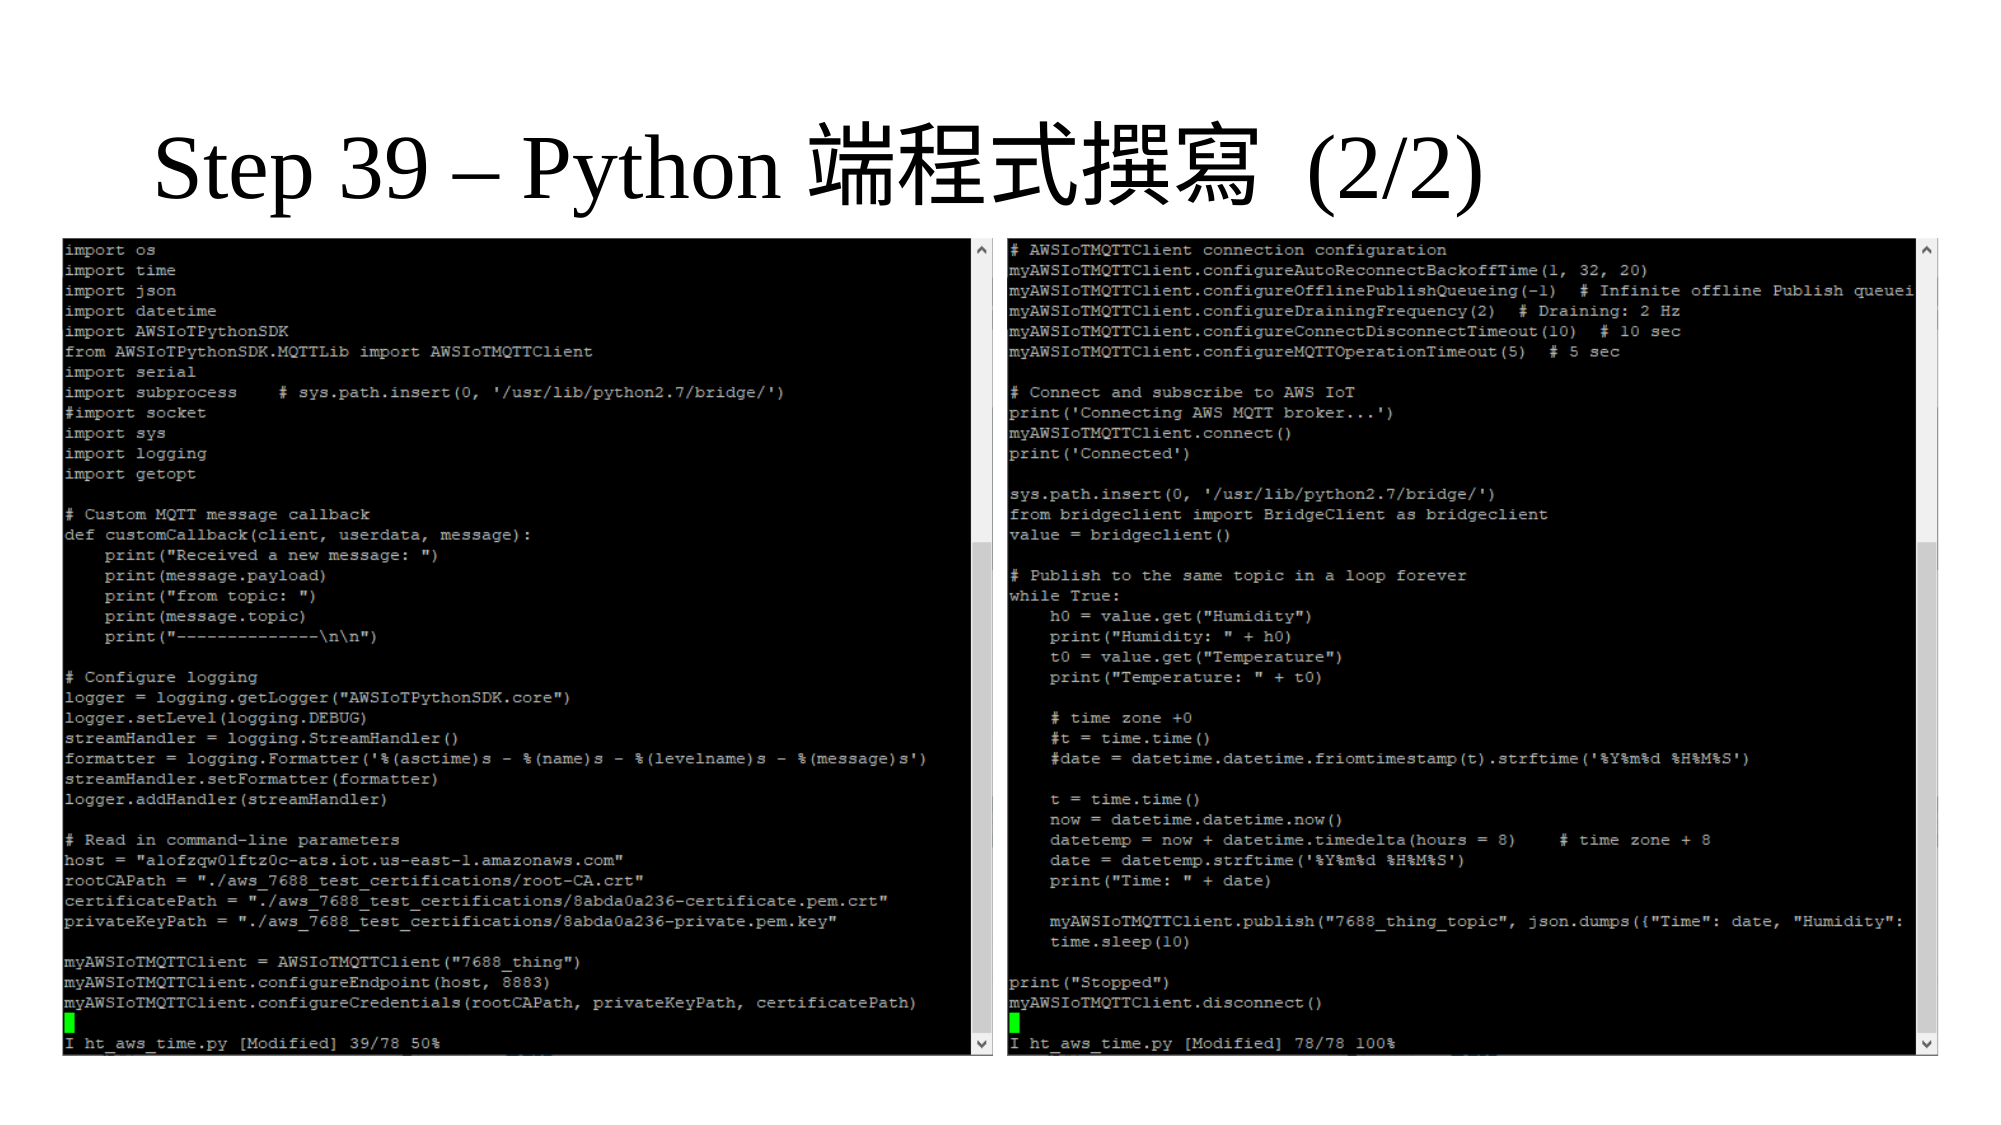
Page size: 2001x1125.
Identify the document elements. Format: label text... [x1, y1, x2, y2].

picture [1007, 238, 1939, 1056]
picture [62, 238, 993, 1056]
title Step 39 – Python端程式撰寫 (2/2) [137, 59, 1863, 278]
